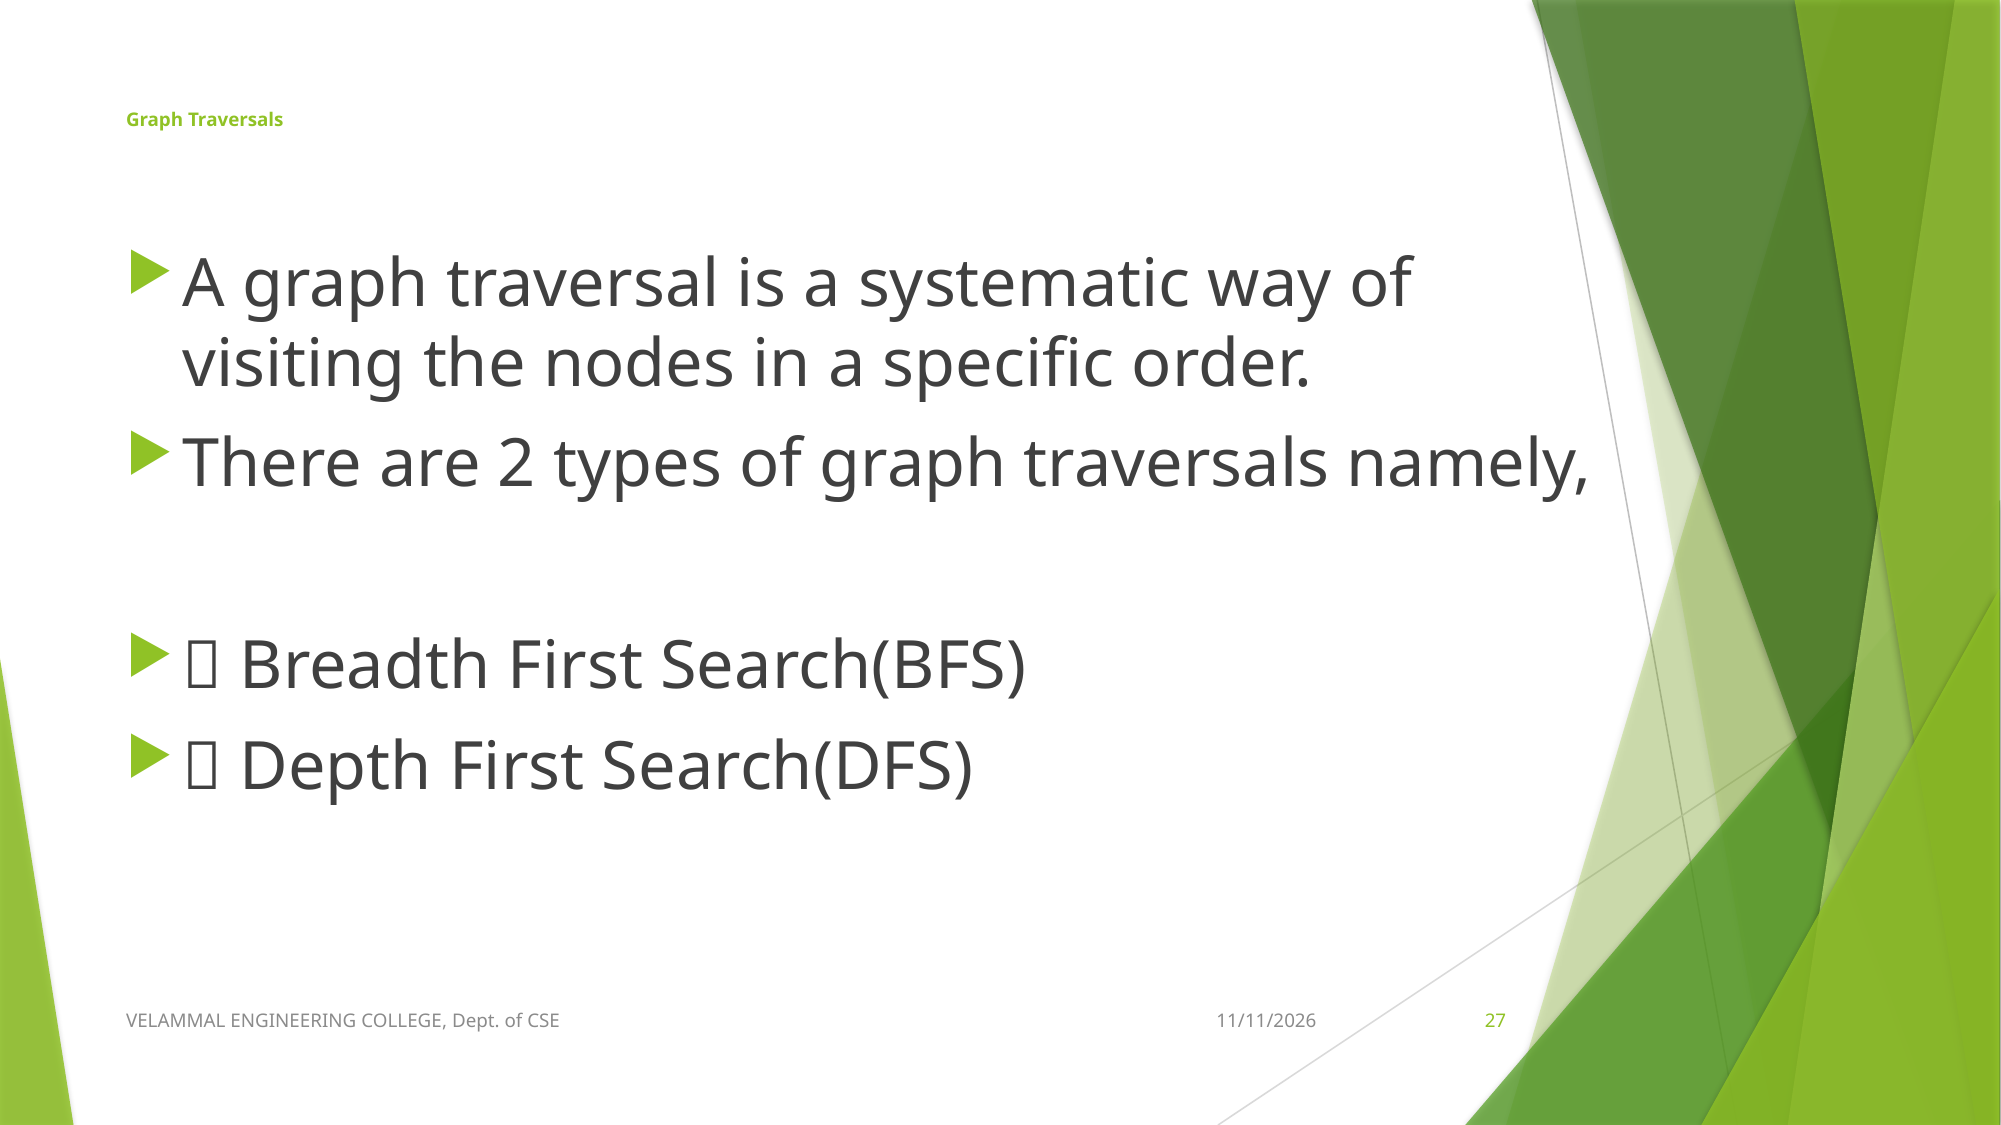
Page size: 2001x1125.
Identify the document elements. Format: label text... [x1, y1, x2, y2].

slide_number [1181, 991, 1332, 1051]
list A graph traversal is a systematic way of visiting the nodes in a specific order. There are 2 types of graph traversals namely,  Breadth First Search(BFS)  Depth First Search(DFS) [111, 231, 1638, 965]
title Graph Traversals [111, 99, 1522, 161]
footer VELAMMAL ENGINEERING COLLEGE, Dept. of CSE [111, 991, 1145, 1051]
slide_number 27 [1409, 991, 1522, 1051]
